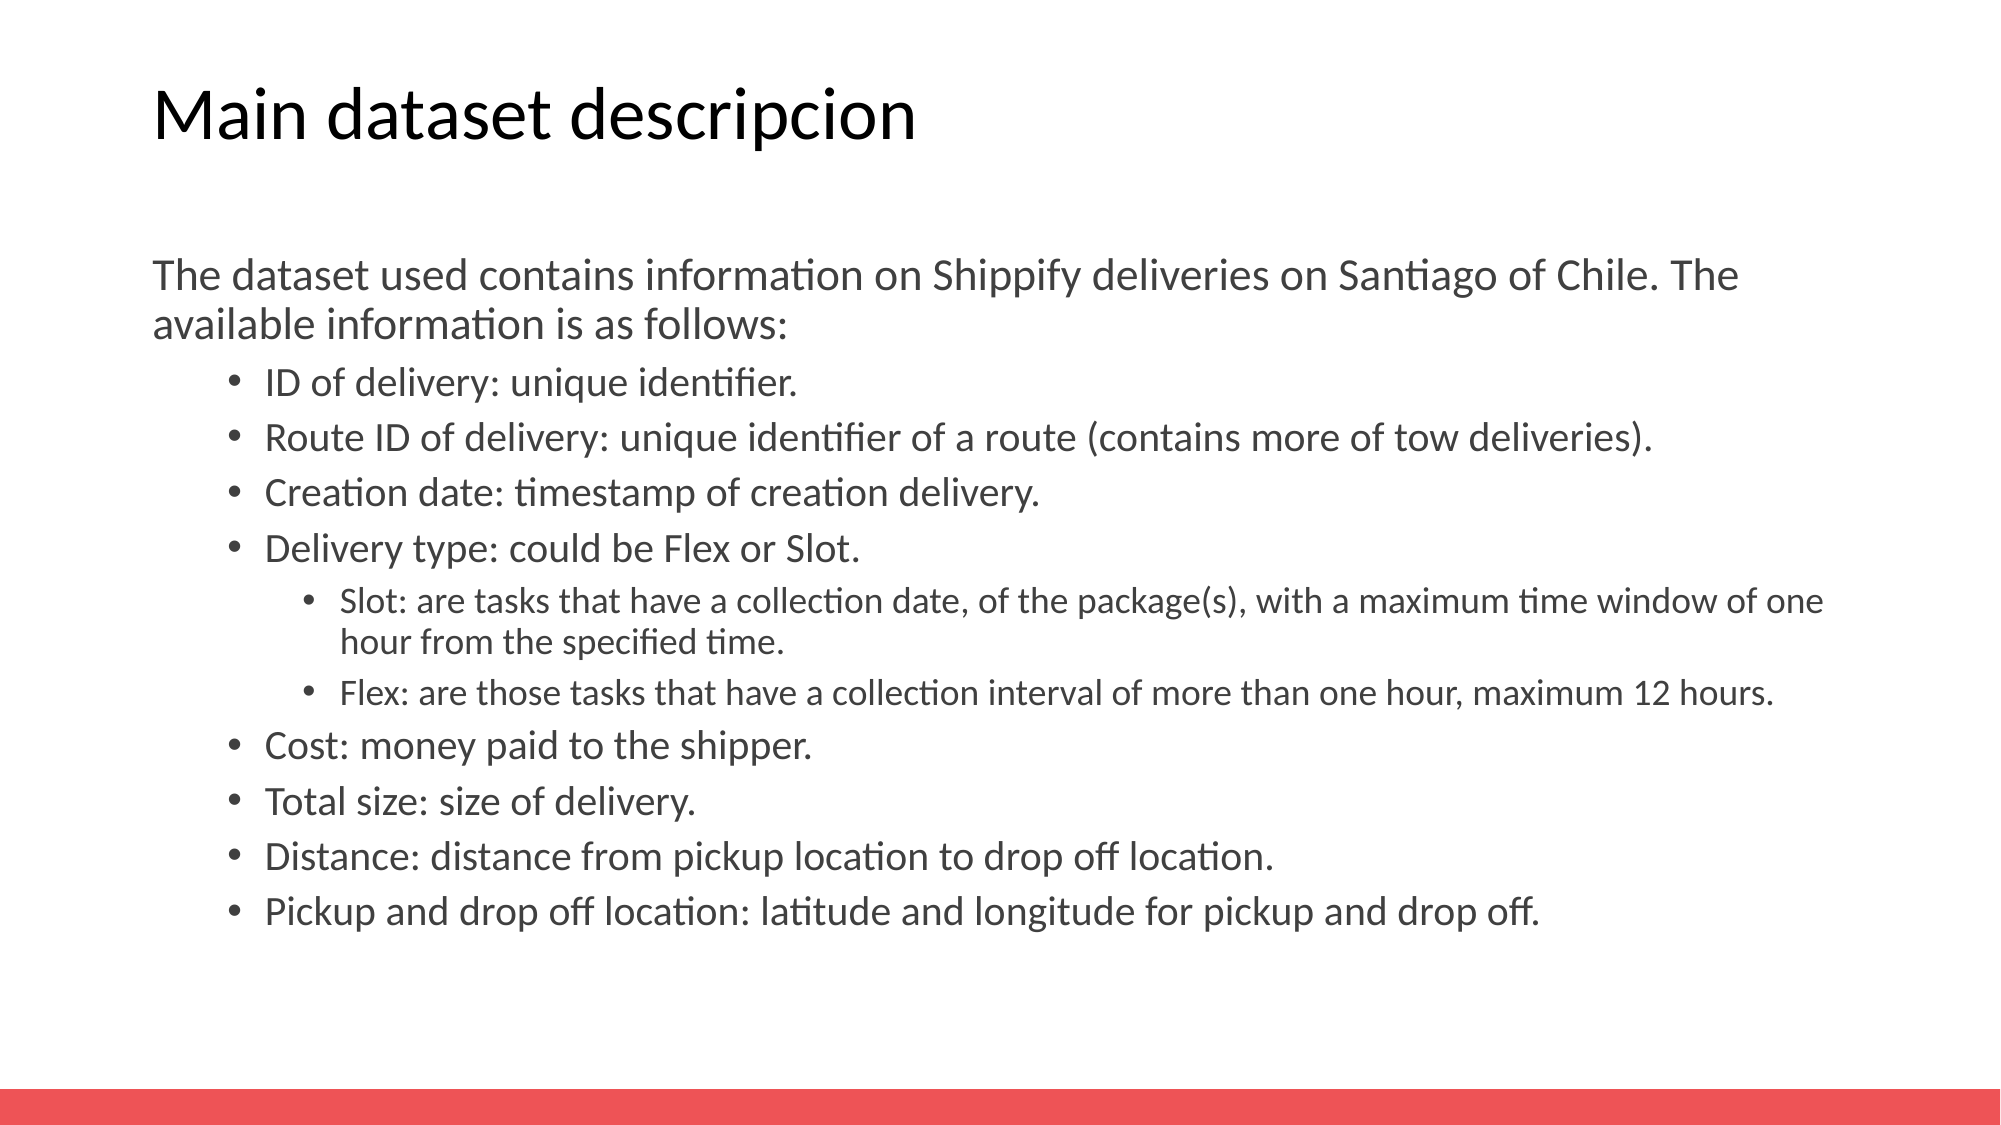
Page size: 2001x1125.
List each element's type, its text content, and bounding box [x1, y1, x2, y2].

list The dataset used contains information on Shippify deliveries on Santiago of Chile. The available information is as follows: ID of delivery: unique identifier. Route ID of delivery: unique identifier of a route (contains more of tow deliveries). Creation date: timestamp of creation delivery. Delivery type: could be Flex or Slot. Slot: are tasks that have a collection date, of the package(s), with a maximum time window of one hour from the specified time. Flex: are those tasks that have a collection interval of more than one hour, maximum 12 hours. Cost: money paid to the shipper. Total size: size of delivery. Distance: distance from pickup location to drop off location. Pickup and drop off location: latitude and longitude for pickup and drop off. [137, 243, 1863, 1014]
title Main dataset descripcion [137, 22, 1863, 209]
